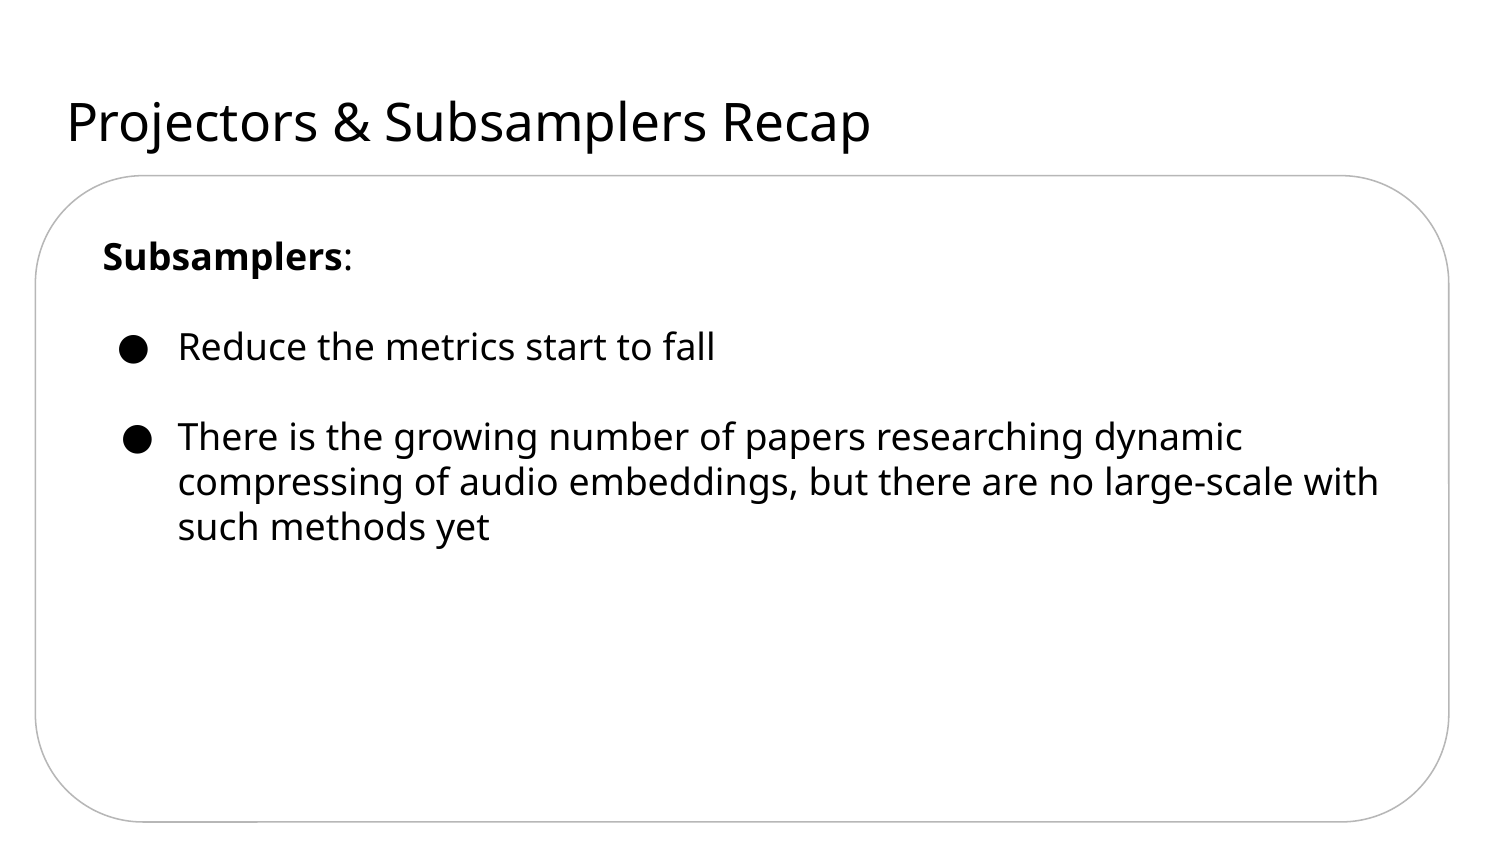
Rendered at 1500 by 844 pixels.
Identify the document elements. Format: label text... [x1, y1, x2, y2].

text_box Subsamplers: Reduce the metrics start to fall There is the growing number of papers researching dynamic compressing of audio embeddings, but there are no large-scale with such methods yet [87, 217, 1397, 789]
title Projectors & Subsamplers Recap [51, 72, 1449, 167]
text_box [35, 175, 1449, 822]
